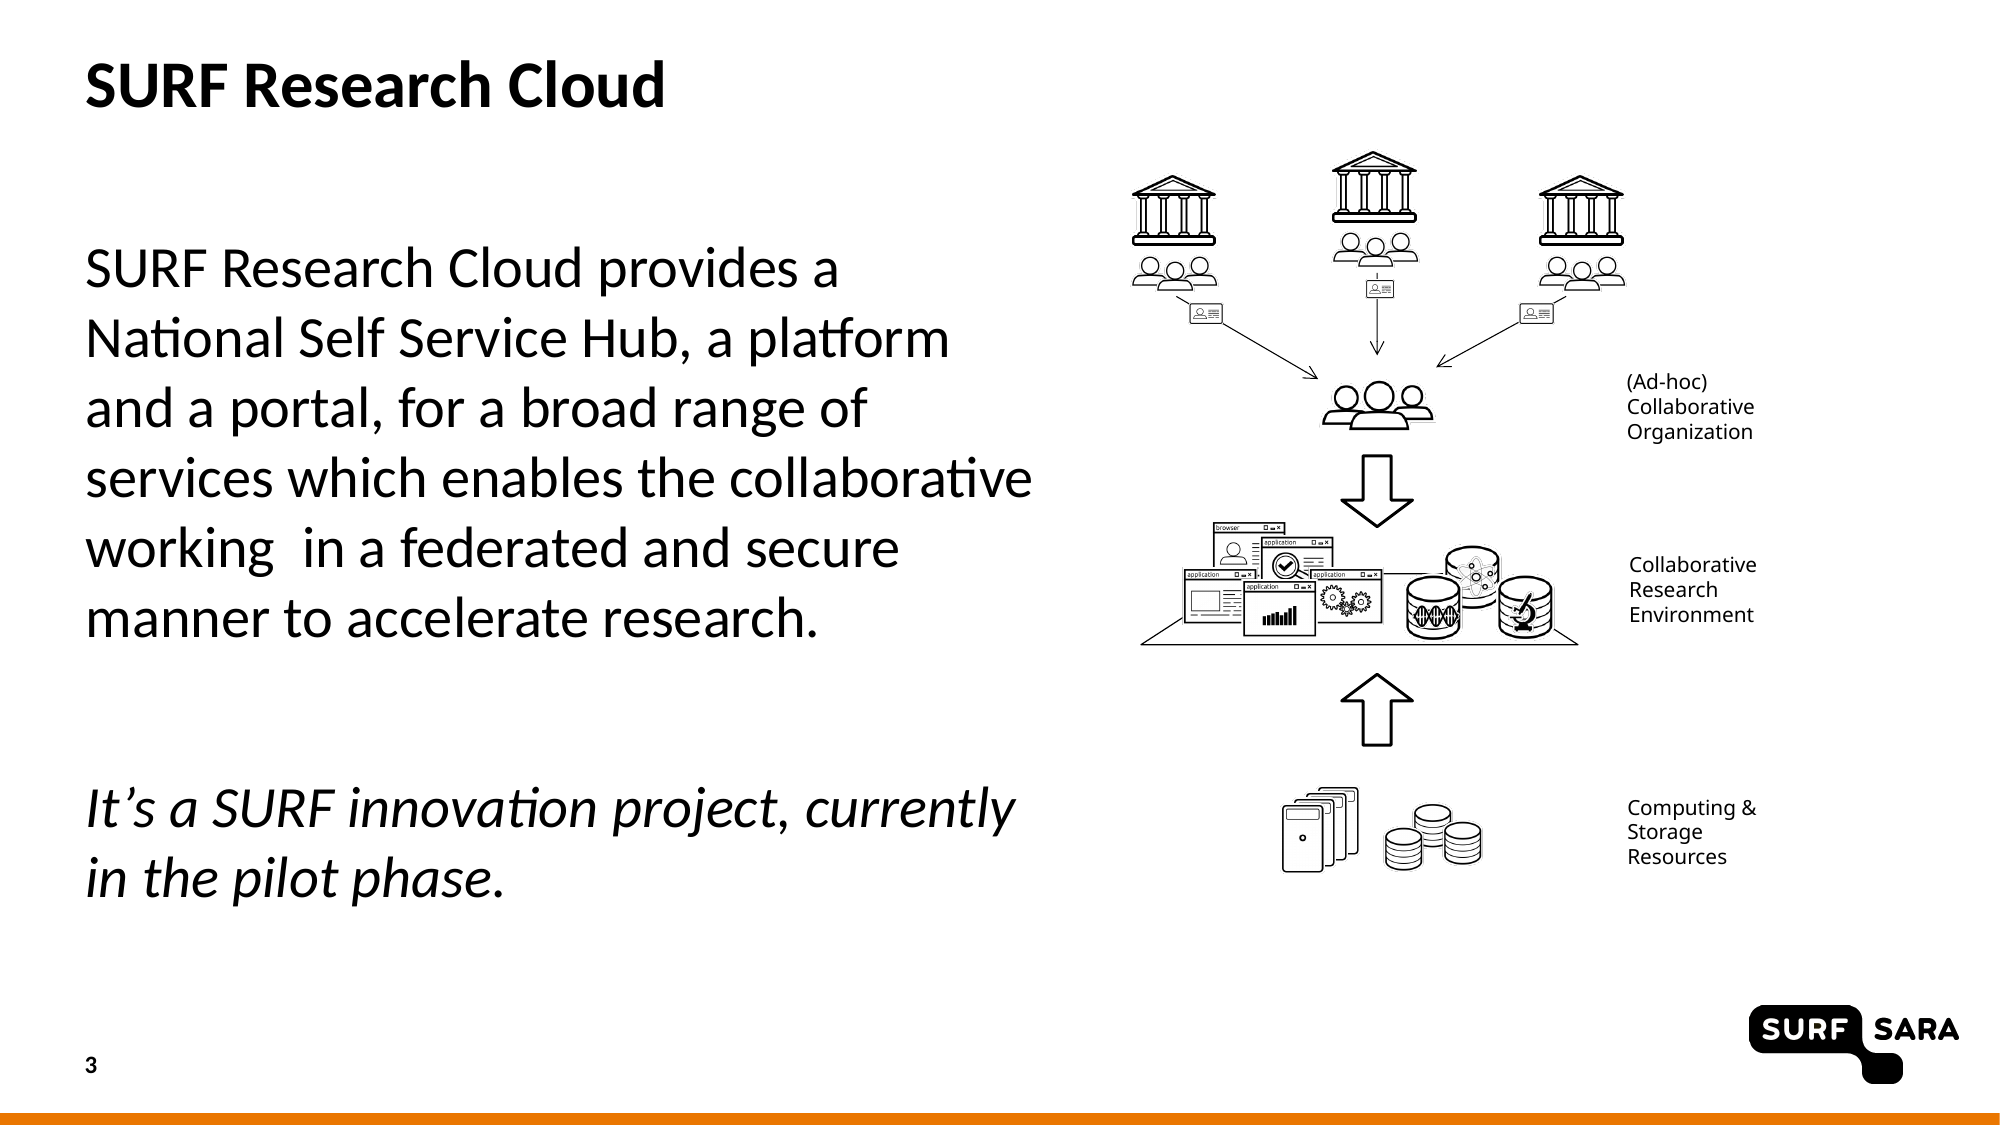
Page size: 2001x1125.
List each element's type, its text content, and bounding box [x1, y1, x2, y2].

text_box (Ad-hoc) Collaborative Organization [1612, 361, 1770, 452]
text_box [1436, 322, 1518, 368]
picture [1130, 255, 1219, 292]
picture [1318, 378, 1437, 432]
picture [1129, 172, 1218, 248]
text_box [1341, 455, 1413, 527]
text_box [1341, 674, 1413, 746]
text_box Computing & Storage Resources [1612, 786, 1772, 877]
picture [1280, 785, 1360, 874]
picture [1383, 802, 1483, 872]
list SURF Research Cloud provides a National Self Service Hub, a platform and a portal, for a broad range of services which enables the collaborative working in a federated and secure manner to accelerate research. It’s a SURF innovation project, currently in the pilot phase. [85, 229, 1049, 932]
text_box [1224, 324, 1318, 380]
text_box Collaborative Research Environment [1614, 544, 1773, 635]
picture [1749, 1005, 1959, 1084]
picture [1536, 172, 1626, 248]
picture [1518, 302, 1555, 325]
picture [1188, 302, 1224, 325]
picture [1329, 148, 1419, 225]
picture [1537, 255, 1627, 292]
picture [1365, 279, 1395, 299]
title SURF Research Cloud [85, 44, 976, 144]
picture [1331, 231, 1420, 268]
picture [1403, 543, 1555, 642]
text_box [1140, 573, 1578, 645]
slide_number 3 [84, 1045, 149, 1082]
picture [1182, 520, 1384, 639]
